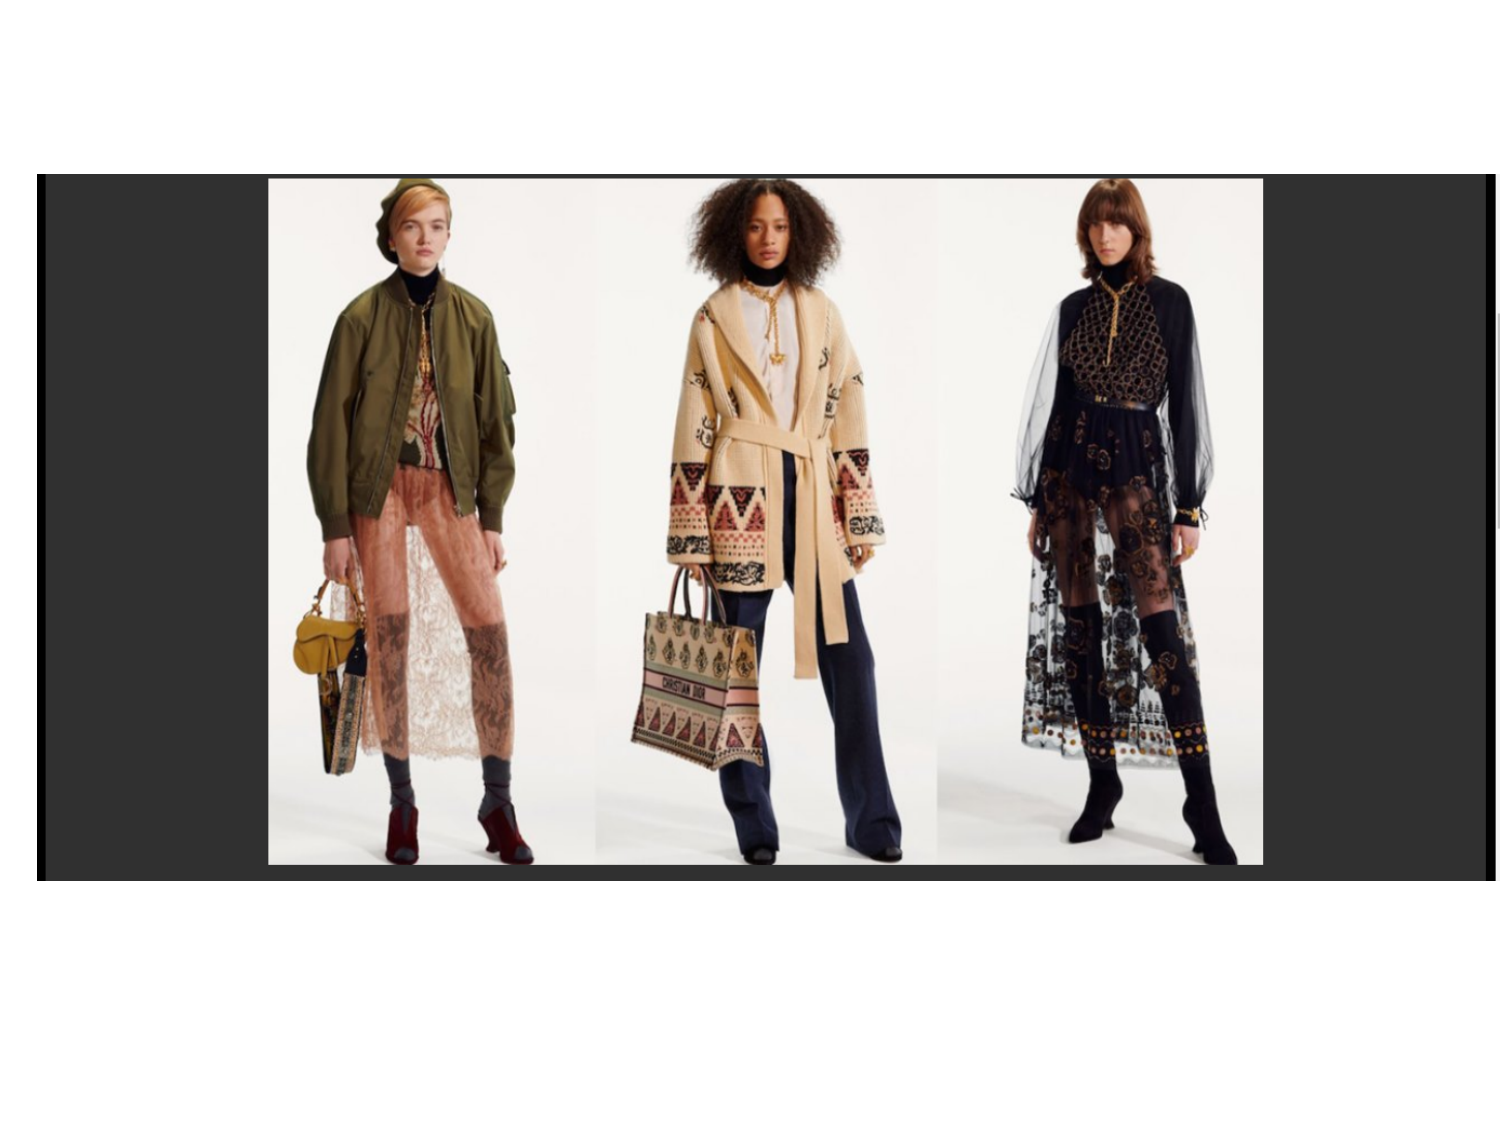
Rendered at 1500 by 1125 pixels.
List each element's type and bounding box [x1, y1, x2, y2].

picture [37, 174, 1500, 881]
